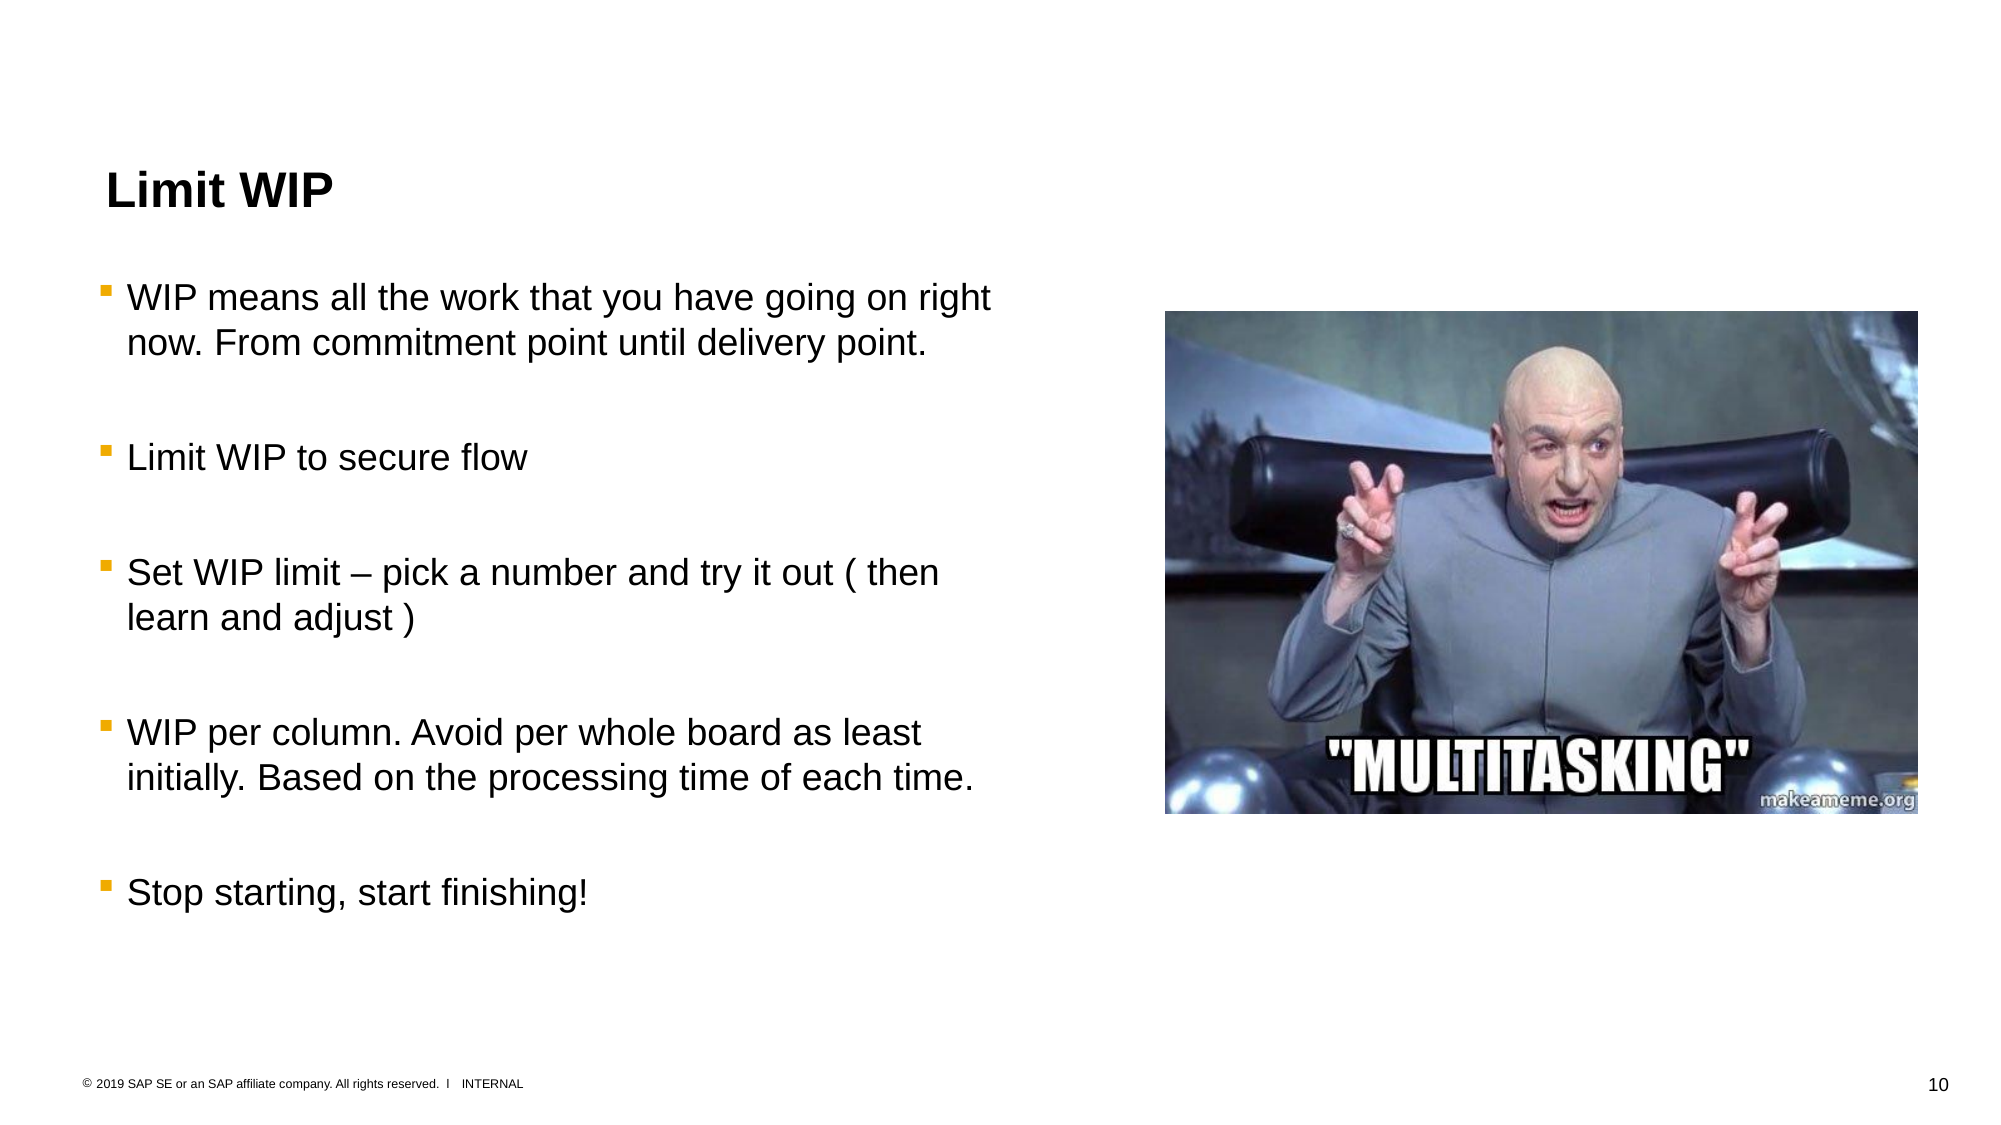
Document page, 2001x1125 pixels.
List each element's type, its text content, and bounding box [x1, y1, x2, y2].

text_box WIP means all the work that you have going on right now. From commitment point until delivery point. Limit WIP to secure flow Set WIP limit – pick a number and try it out ( then learn and adjust ) WIP per column. Avoid per whole board as least initially. Based on the processing time of each time. Stop starting, start finishing! [82, 265, 1030, 1040]
title Limit WIP [105, 157, 1941, 218]
picture [1165, 311, 1919, 814]
